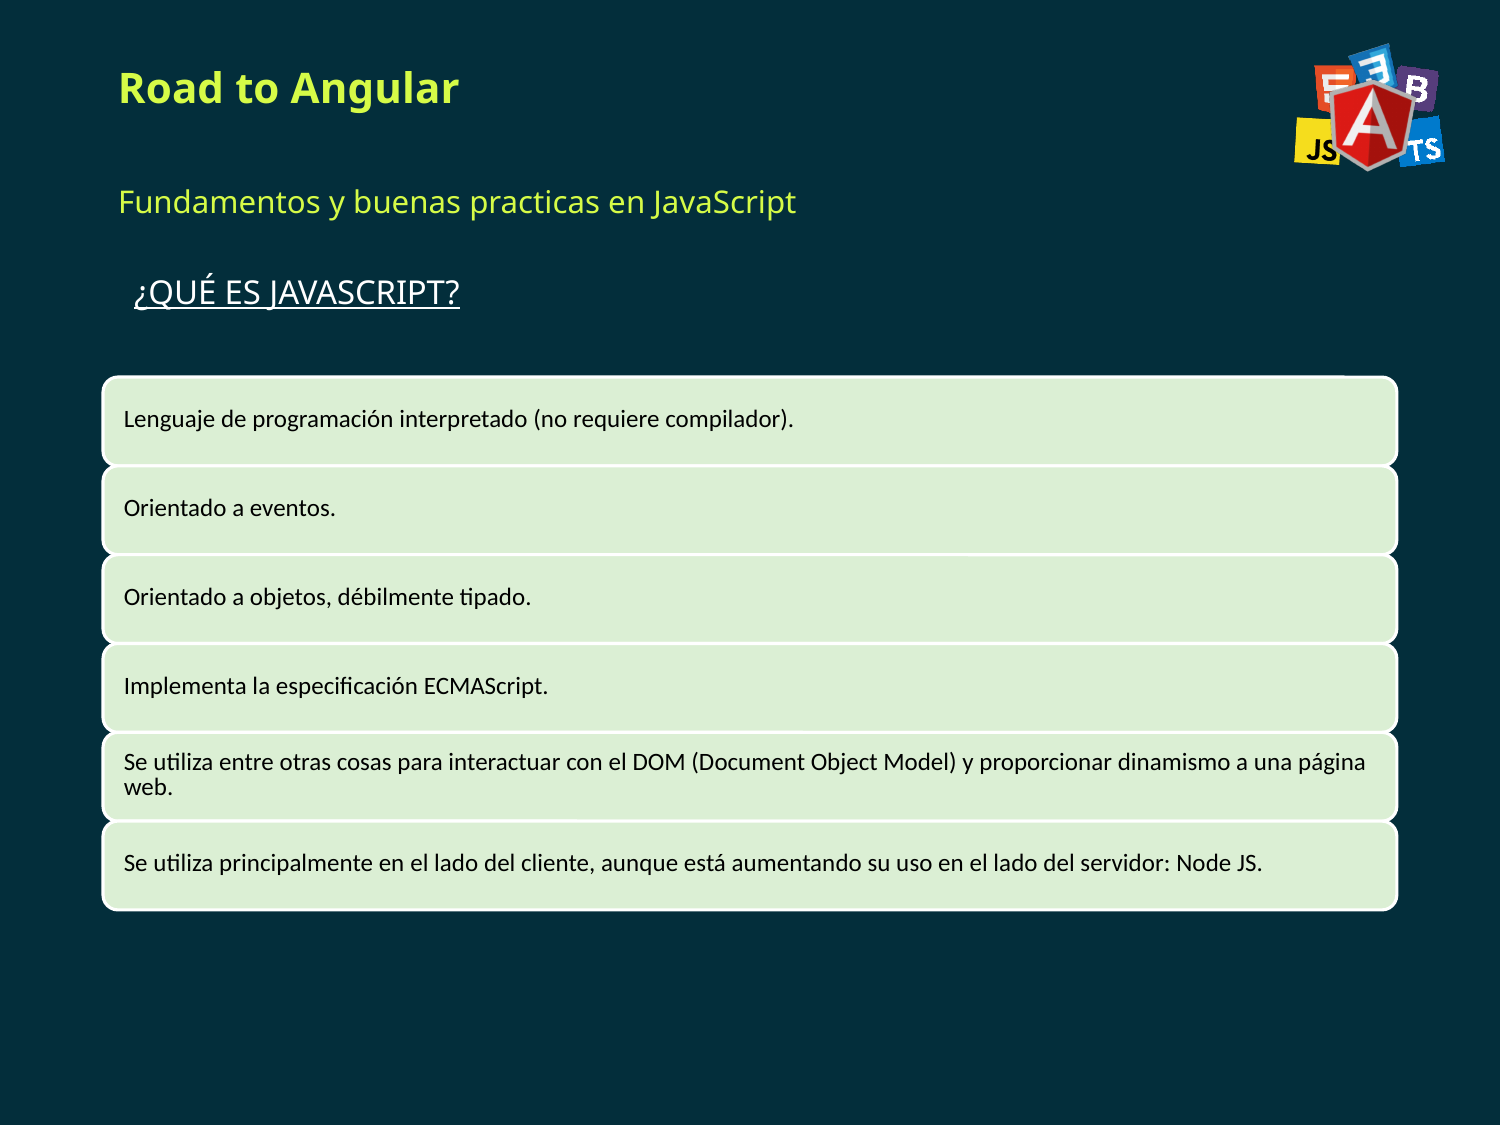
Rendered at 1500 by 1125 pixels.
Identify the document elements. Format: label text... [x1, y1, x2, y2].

text_box ¿QUÉ ES JAVASCRIPT? [119, 264, 476, 319]
list Fundamentos y buenas practicas en JavaScript [103, 163, 1282, 244]
title Road to Angular [103, 59, 1282, 144]
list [103, 377, 1397, 910]
picture [1295, 44, 1444, 171]
